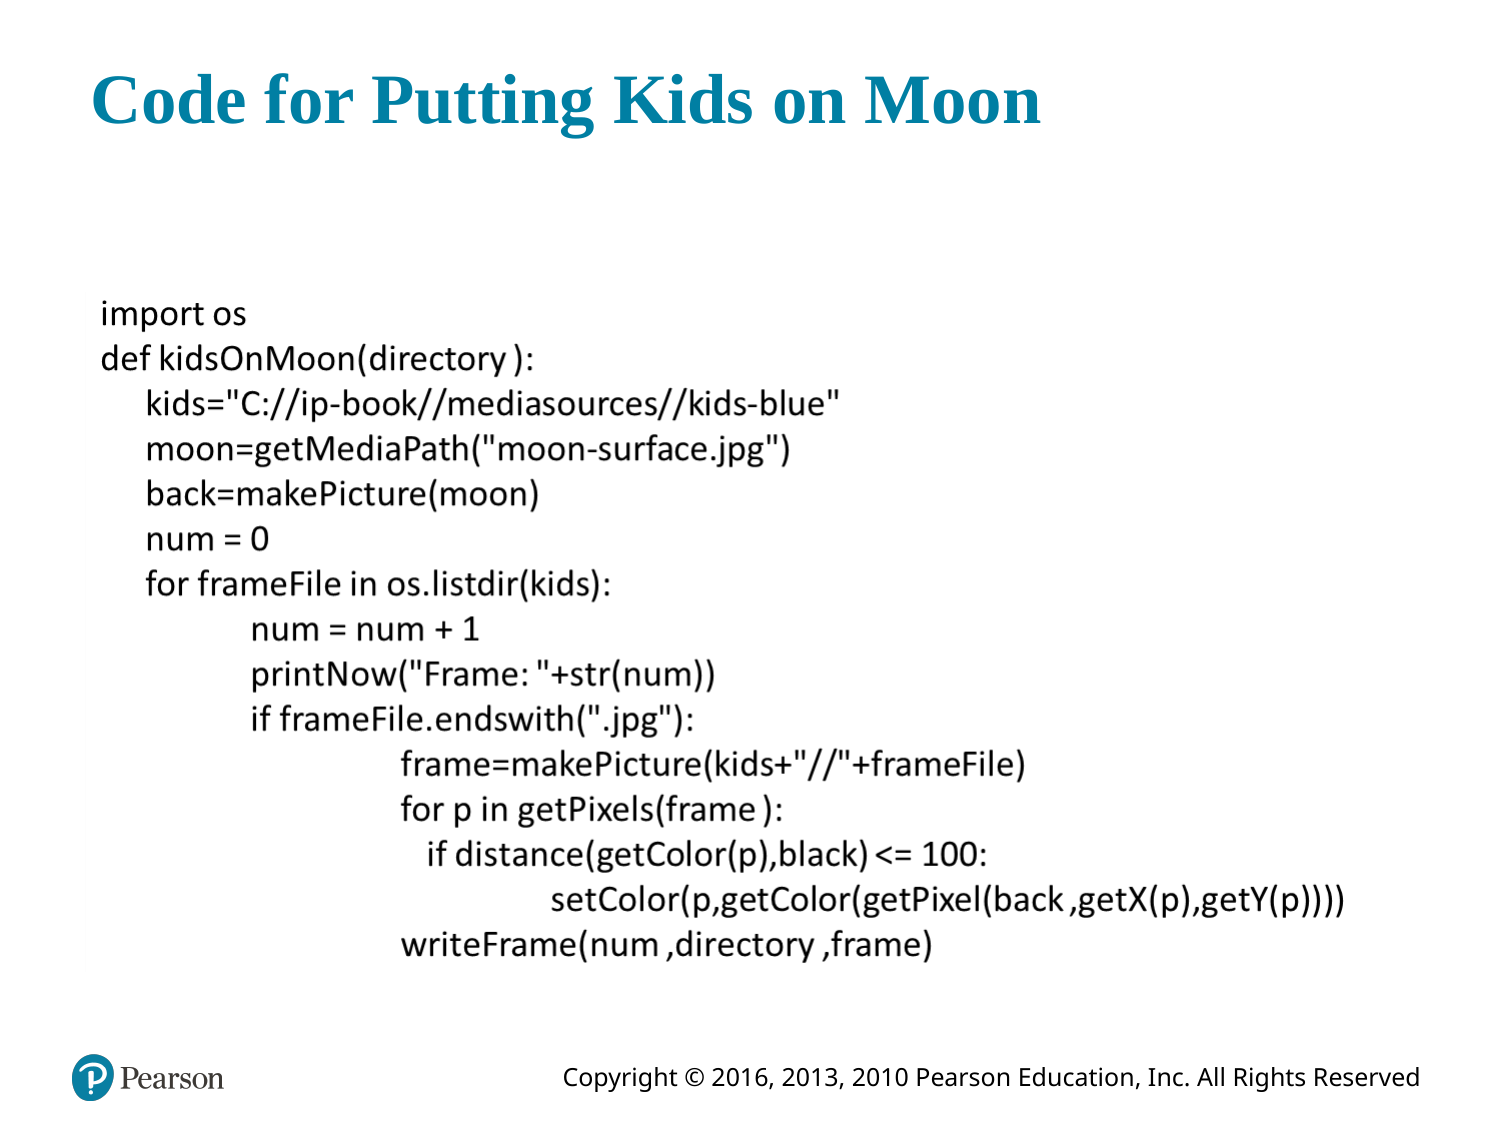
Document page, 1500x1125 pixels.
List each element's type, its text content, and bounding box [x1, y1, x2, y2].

picture [74, 292, 1348, 972]
picture [98, 1054, 224, 1101]
picture [72, 1087, 83, 1101]
picture [80, 1063, 106, 1088]
picture [72, 1054, 88, 1070]
title Code for Putting Kids on Moon [75, 37, 1425, 256]
